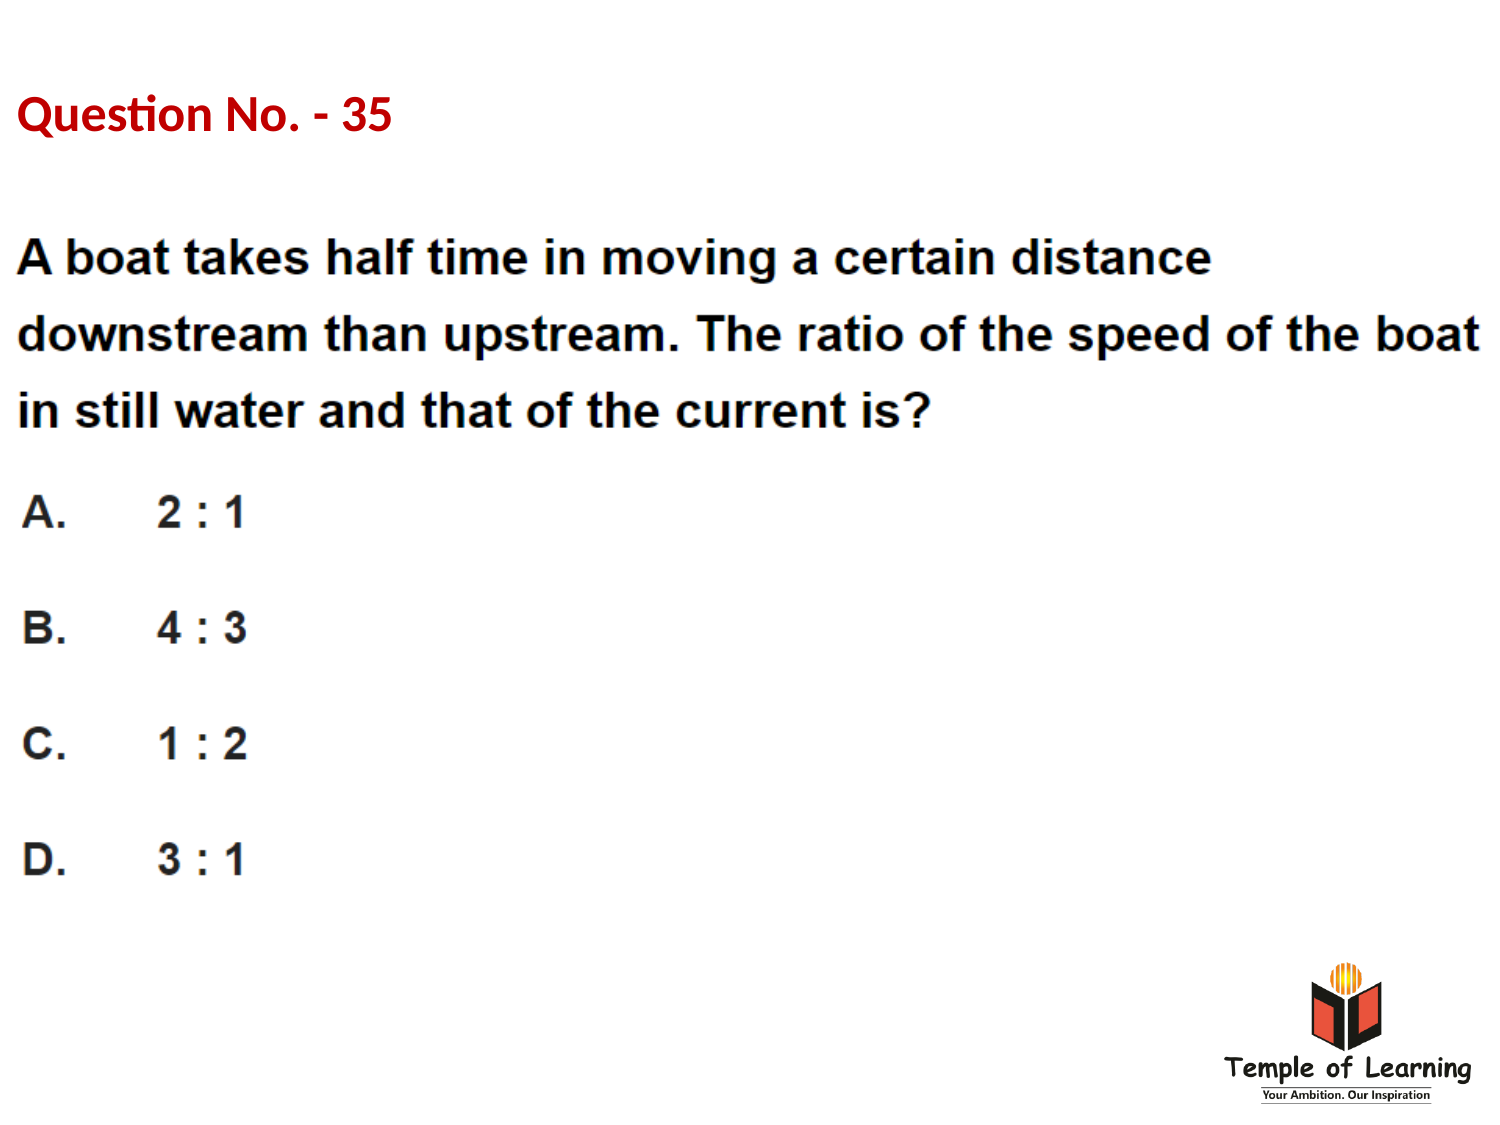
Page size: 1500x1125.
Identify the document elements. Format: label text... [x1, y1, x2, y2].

picture [1224, 962, 1471, 1104]
text_box Question No. - 35 [2, 71, 409, 149]
picture [9, 223, 1490, 902]
